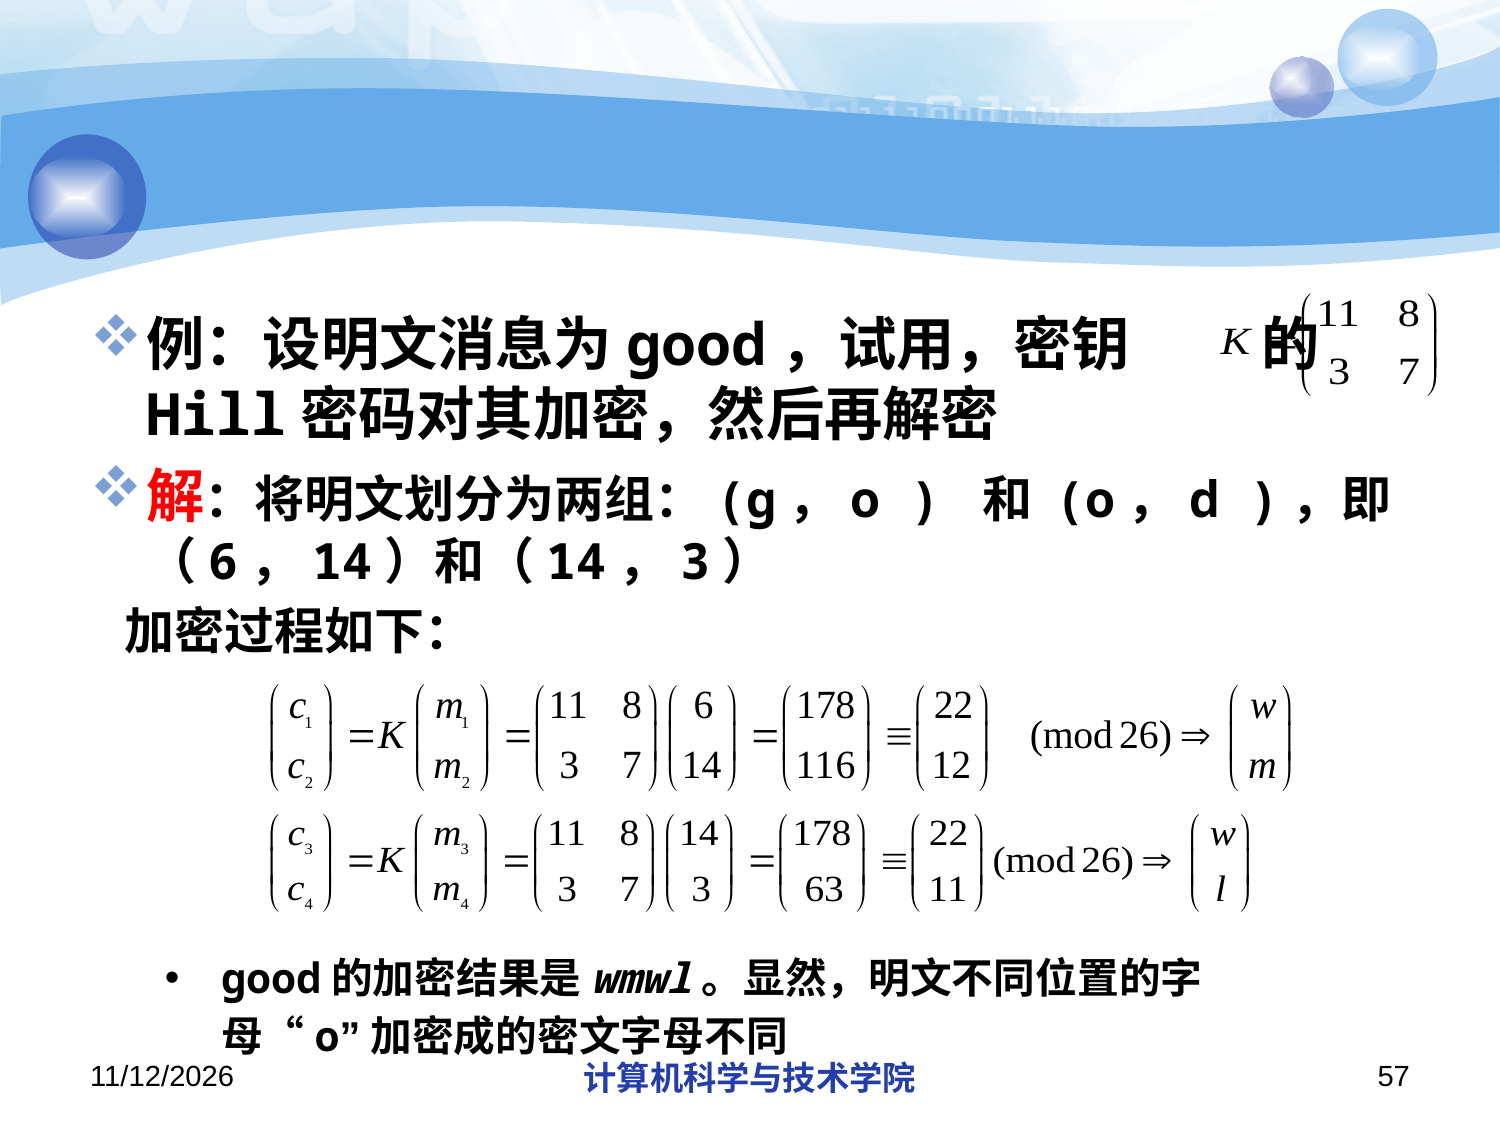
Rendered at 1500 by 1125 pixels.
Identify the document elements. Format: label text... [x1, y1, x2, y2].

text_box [262, 674, 1303, 802]
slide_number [74, 1049, 426, 1103]
slide_number 57 [1074, 1049, 1426, 1103]
picture [0, 0, 1500, 113]
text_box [262, 804, 1303, 922]
text_box good的加密结果是wmwl。显然，明文不同位置的字母“o”加密成的密文字母不同 [150, 937, 1388, 1068]
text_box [1212, 287, 1449, 404]
footer 计算机科学与技术学院 [512, 1068, 988, 1103]
